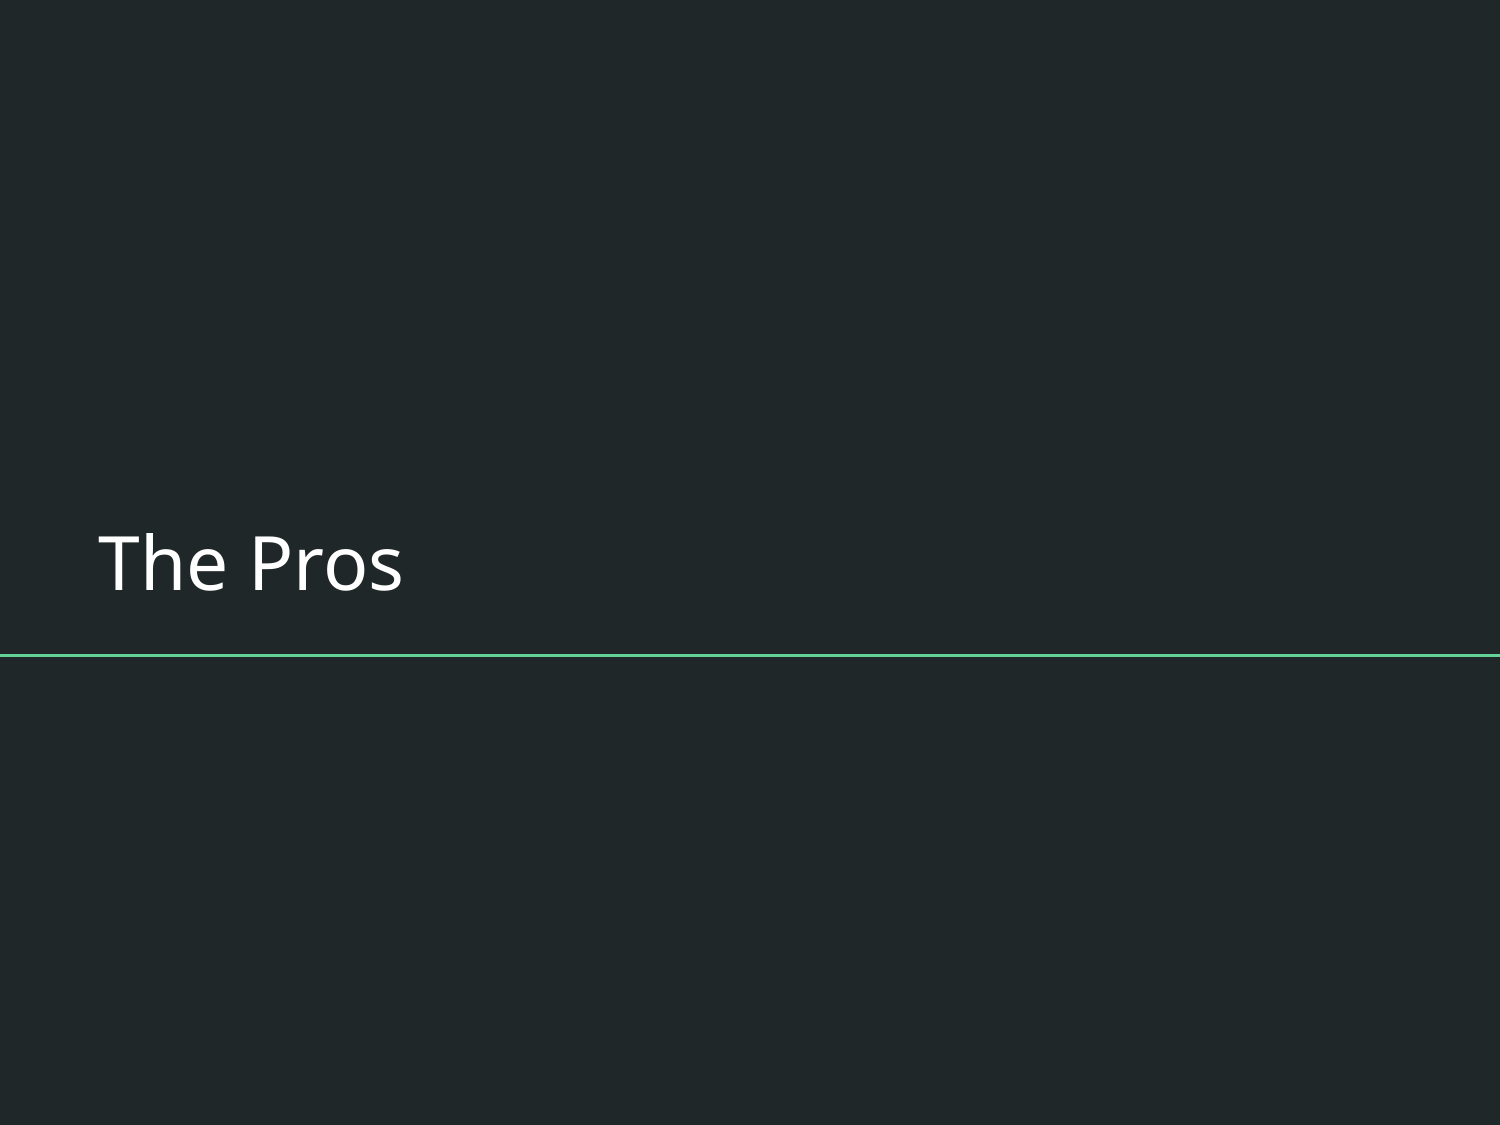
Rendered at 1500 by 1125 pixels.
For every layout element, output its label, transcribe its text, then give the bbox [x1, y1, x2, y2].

title The Pros [83, 450, 1417, 621]
